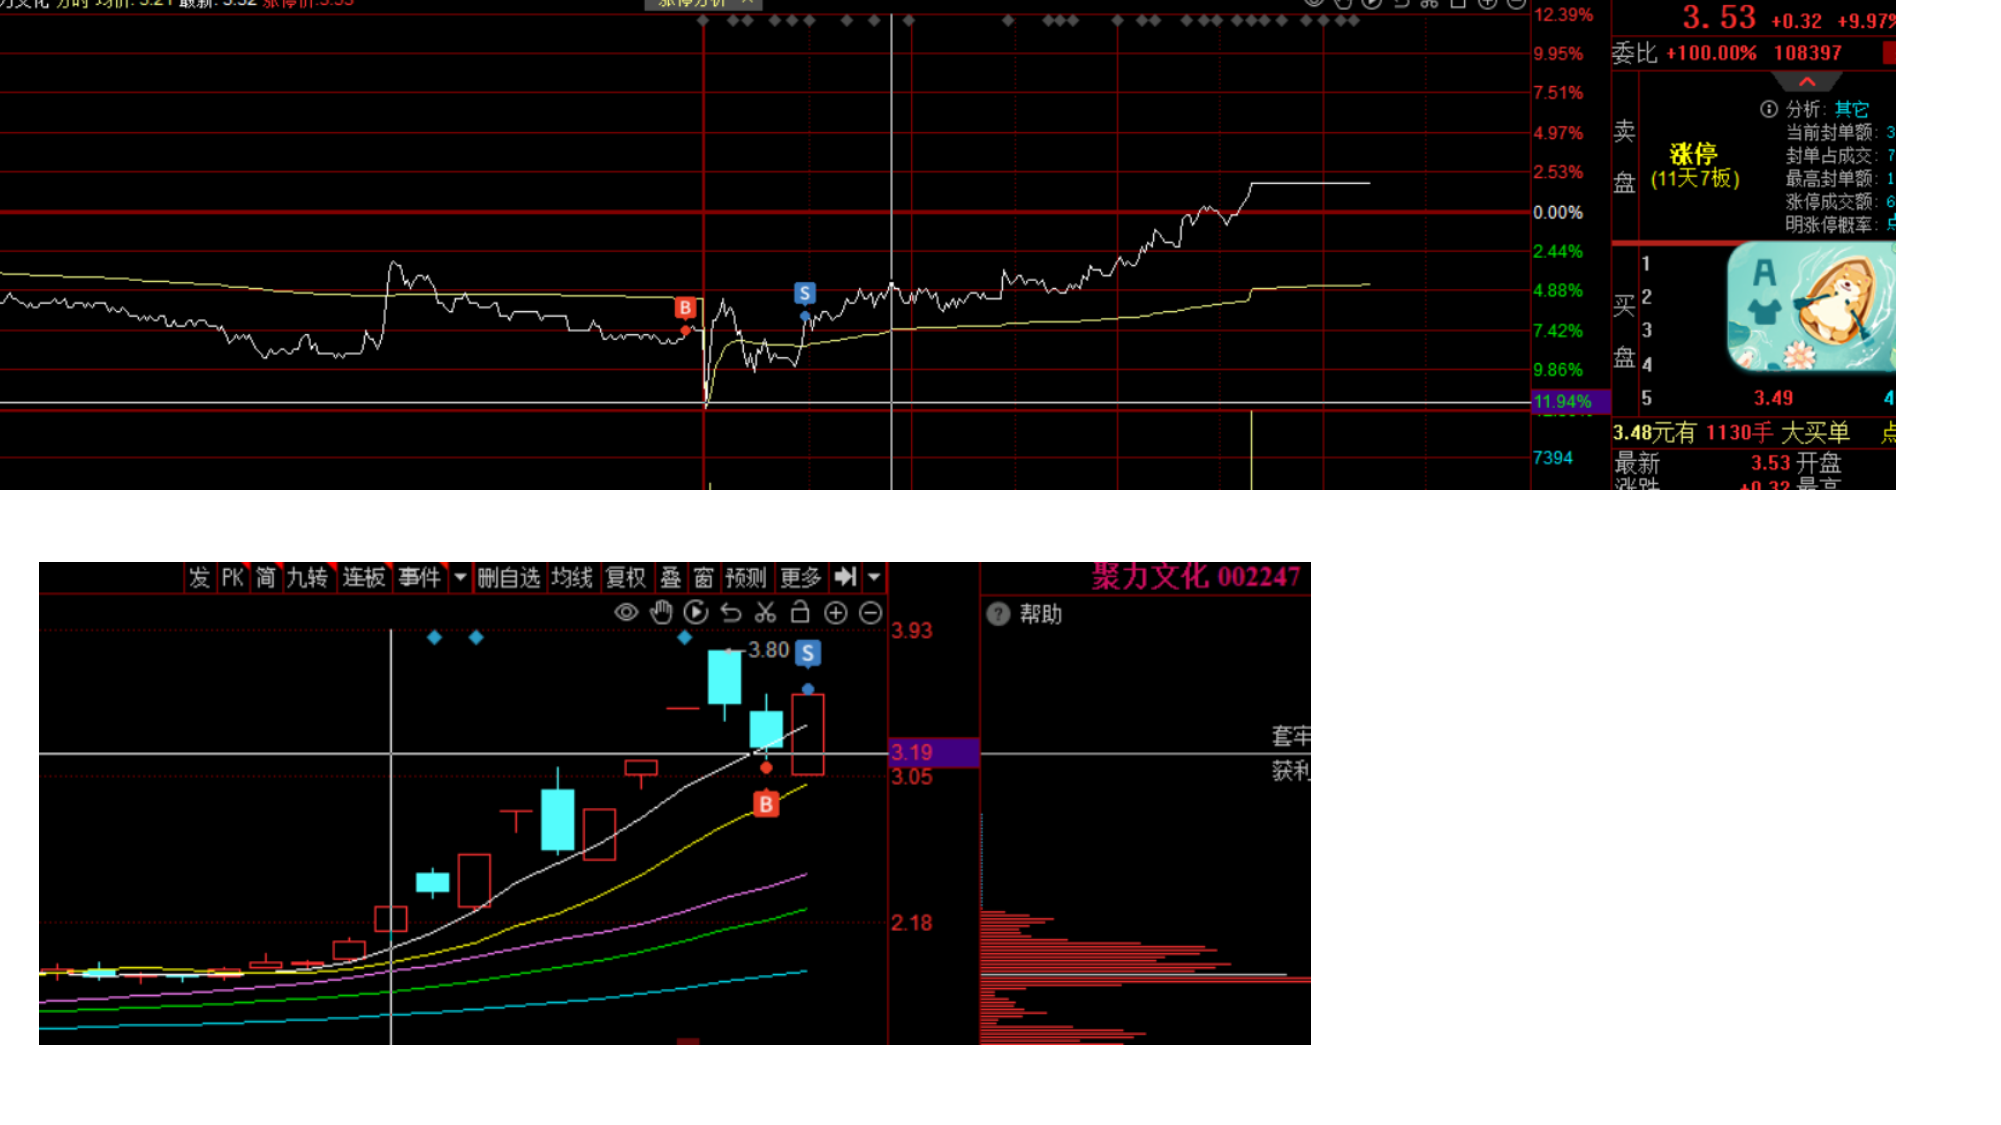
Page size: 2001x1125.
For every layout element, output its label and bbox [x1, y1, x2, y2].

picture [39, 561, 1311, 1045]
picture [0, 0, 1896, 490]
